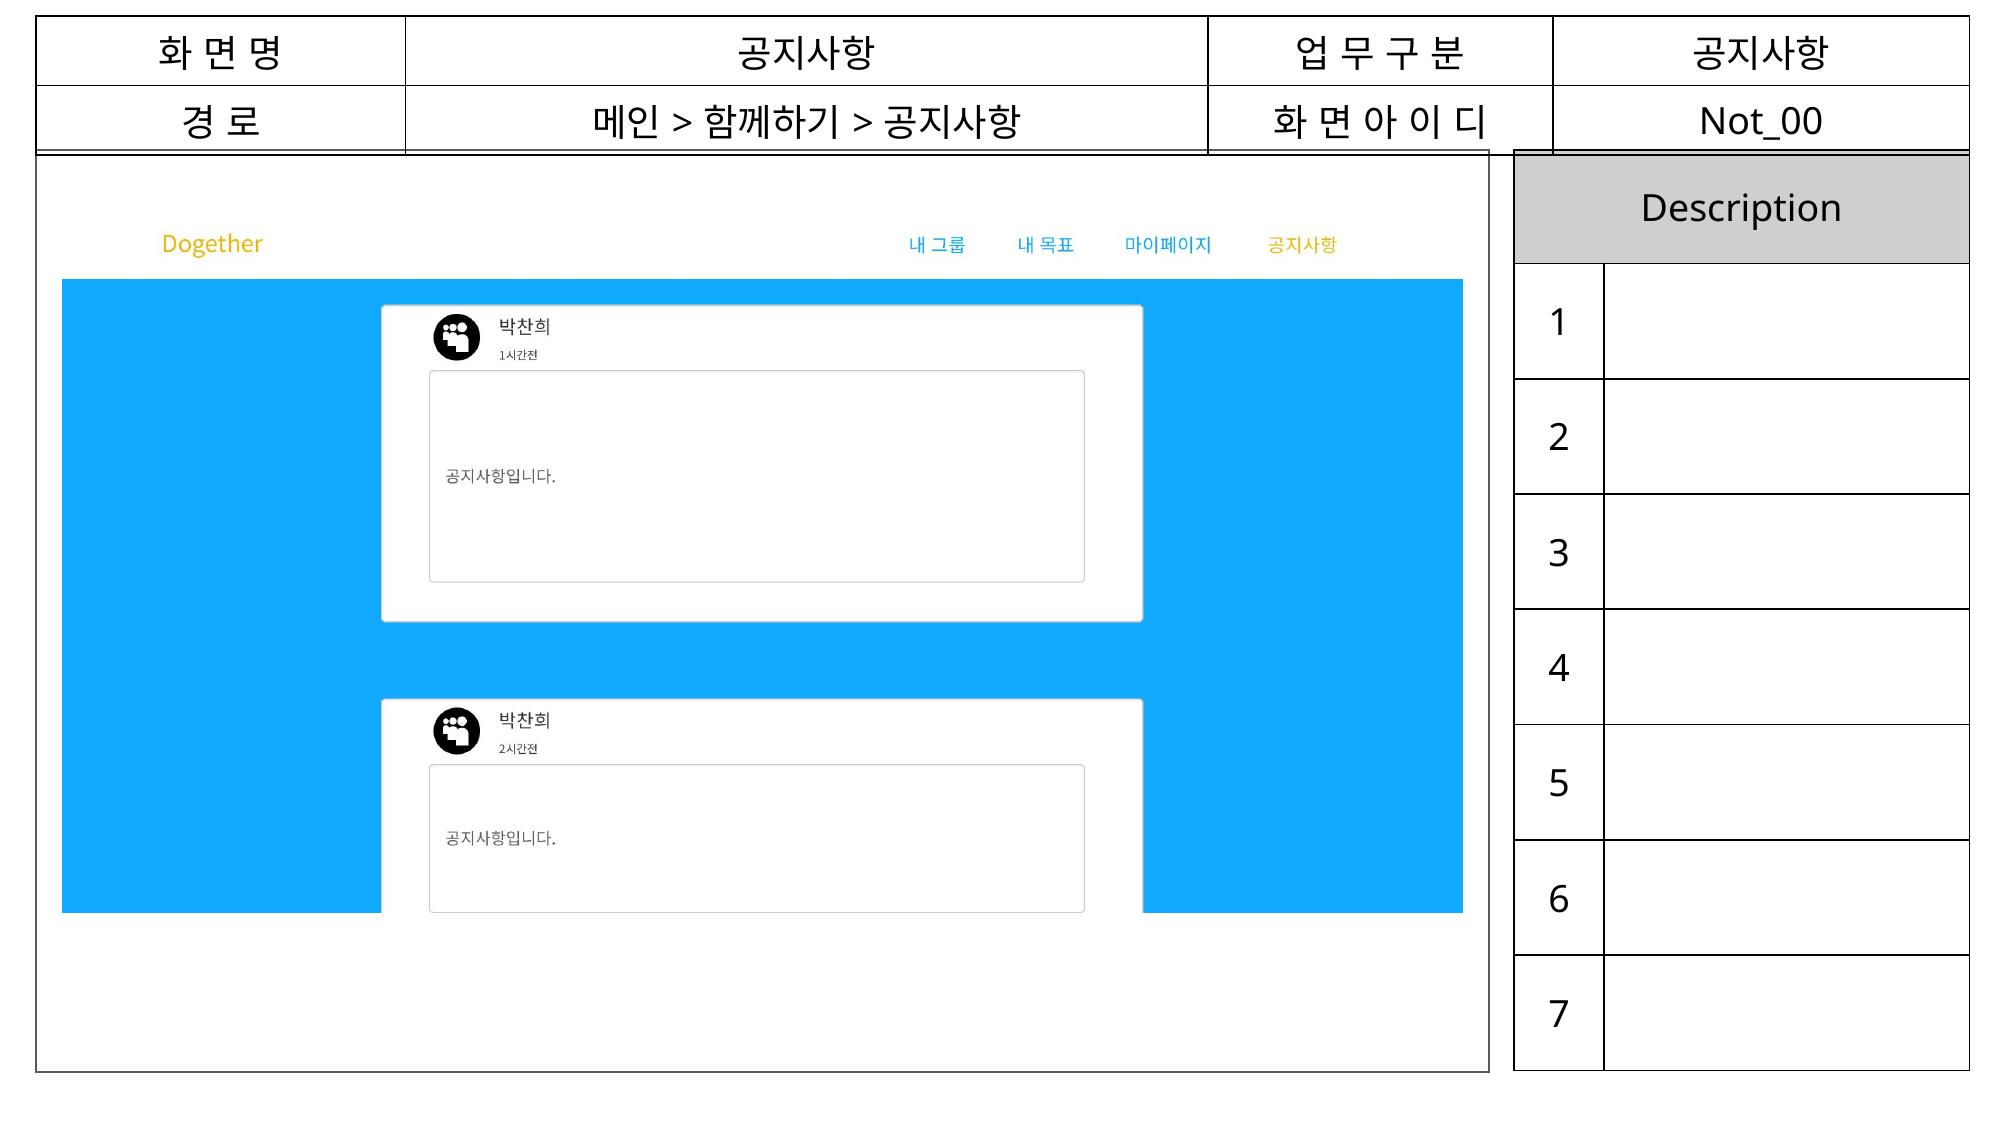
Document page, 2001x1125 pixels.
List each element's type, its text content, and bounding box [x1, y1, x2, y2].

table_cell 5 [1515, 725, 1603, 839]
table_cell 4 [1515, 610, 1603, 724]
table_cell 화 면 아 이 디 [1209, 86, 1552, 154]
table_cell [1605, 725, 1969, 839]
table_header 공지사항 [1554, 17, 1969, 85]
table_cell 6 [1515, 841, 1603, 954]
table_cell 3 [1515, 495, 1603, 608]
table_cell 메인>함께하기>공지사항 [406, 86, 1207, 154]
table_header 공지사항 [406, 17, 1207, 85]
table_cell 1 [1515, 264, 1603, 378]
table_cell 2 [1515, 380, 1603, 493]
table_cell [1605, 956, 1969, 1070]
table_cell [1605, 380, 1969, 493]
picture [62, 287, 1463, 913]
table_header 업 무 구 분 [1209, 17, 1552, 85]
text_box [35, 156, 1490, 1073]
table_cell 7 [1515, 956, 1603, 1070]
table_cell [1605, 495, 1969, 608]
table_cell [1605, 841, 1969, 954]
table_header Description [1515, 156, 1969, 263]
table_cell [1605, 610, 1969, 724]
table_cell Not_00 [1554, 86, 1969, 154]
table_cell 경 로 [37, 86, 405, 154]
table_header 화 면 명 [37, 17, 405, 85]
picture [62, 212, 1463, 279]
table_cell [1605, 264, 1969, 378]
